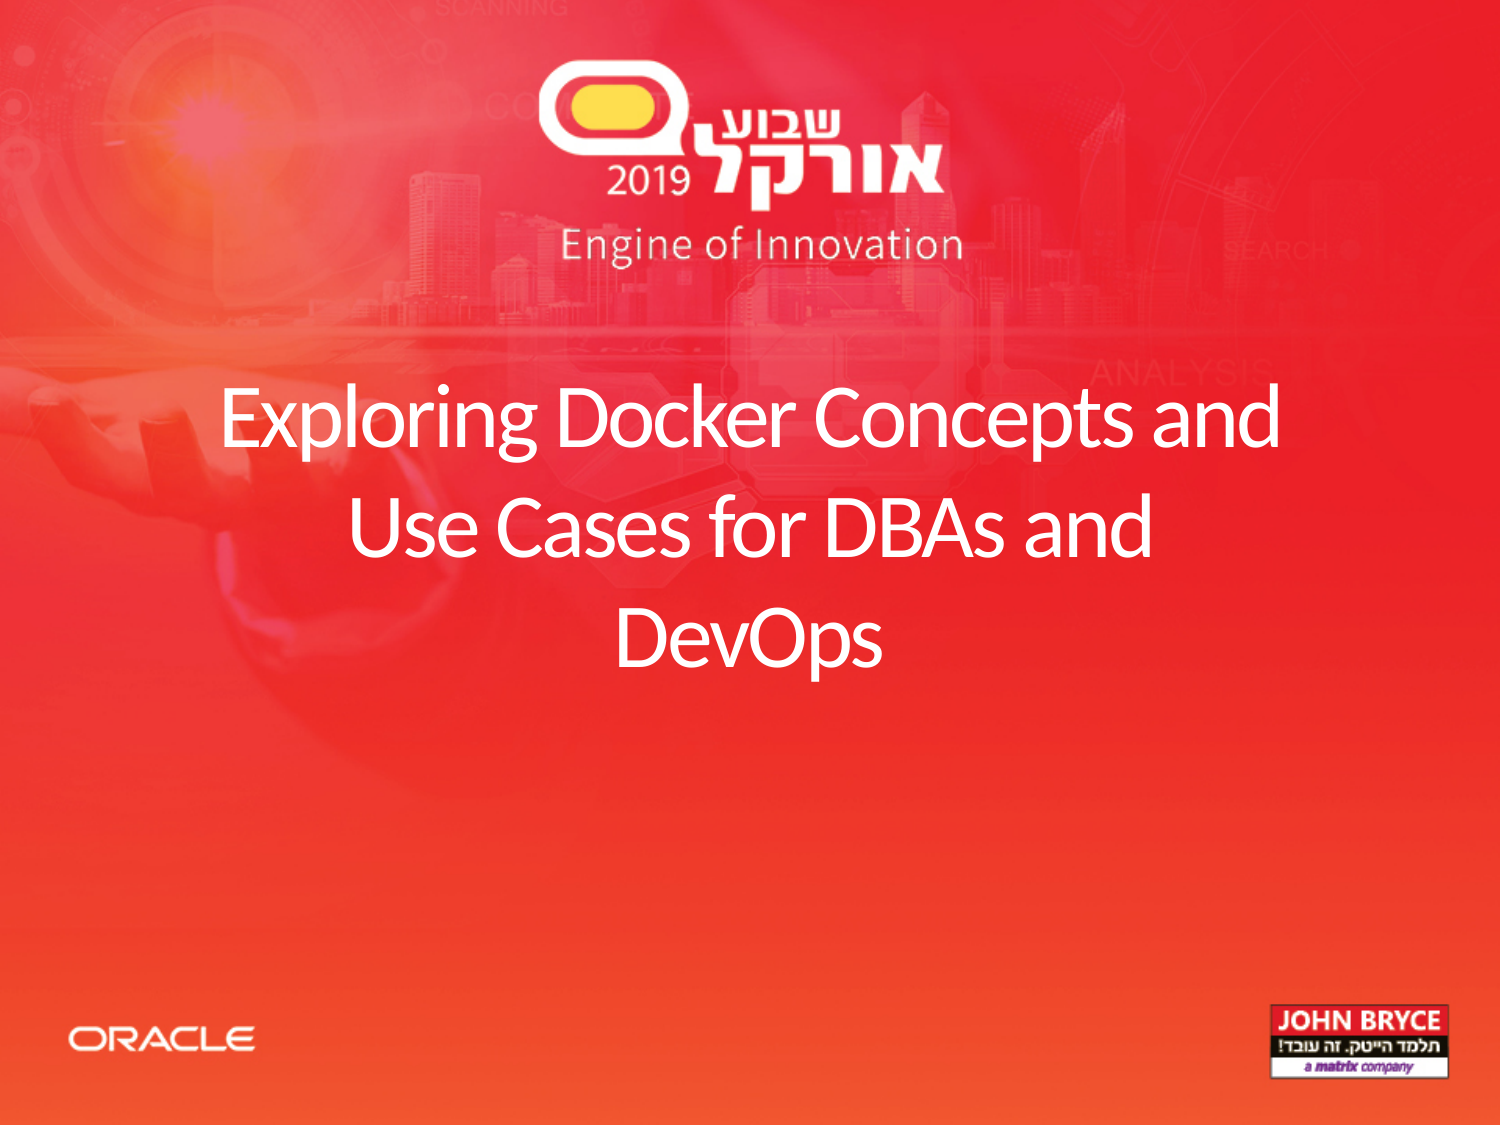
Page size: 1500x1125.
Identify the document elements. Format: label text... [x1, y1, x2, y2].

picture [0, 0, 1500, 1125]
text_box Exploring Docker Concepts and Use Cases for DBAs and DevOps [196, 348, 1304, 693]
